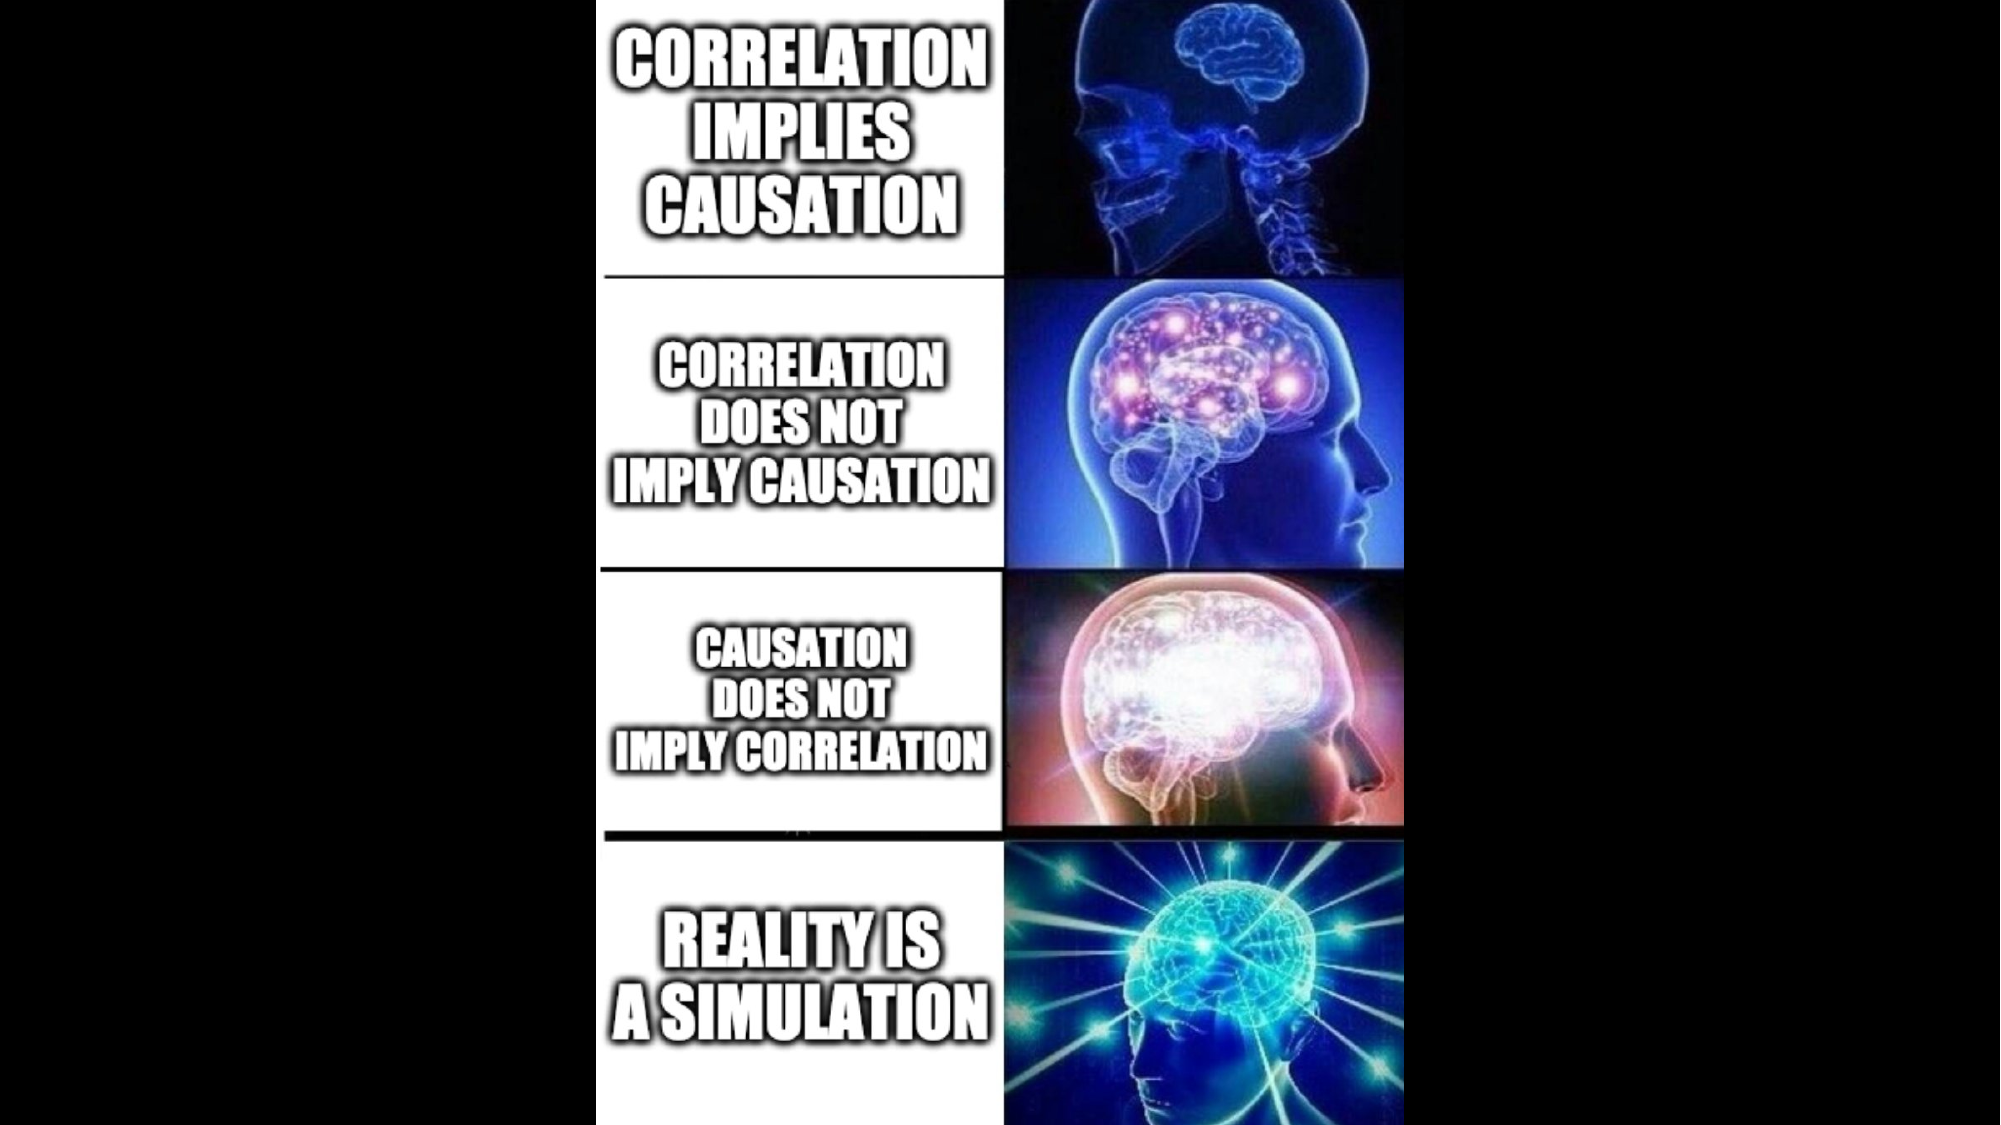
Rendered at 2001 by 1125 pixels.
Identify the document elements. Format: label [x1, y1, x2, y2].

picture [596, 0, 1404, 1125]
